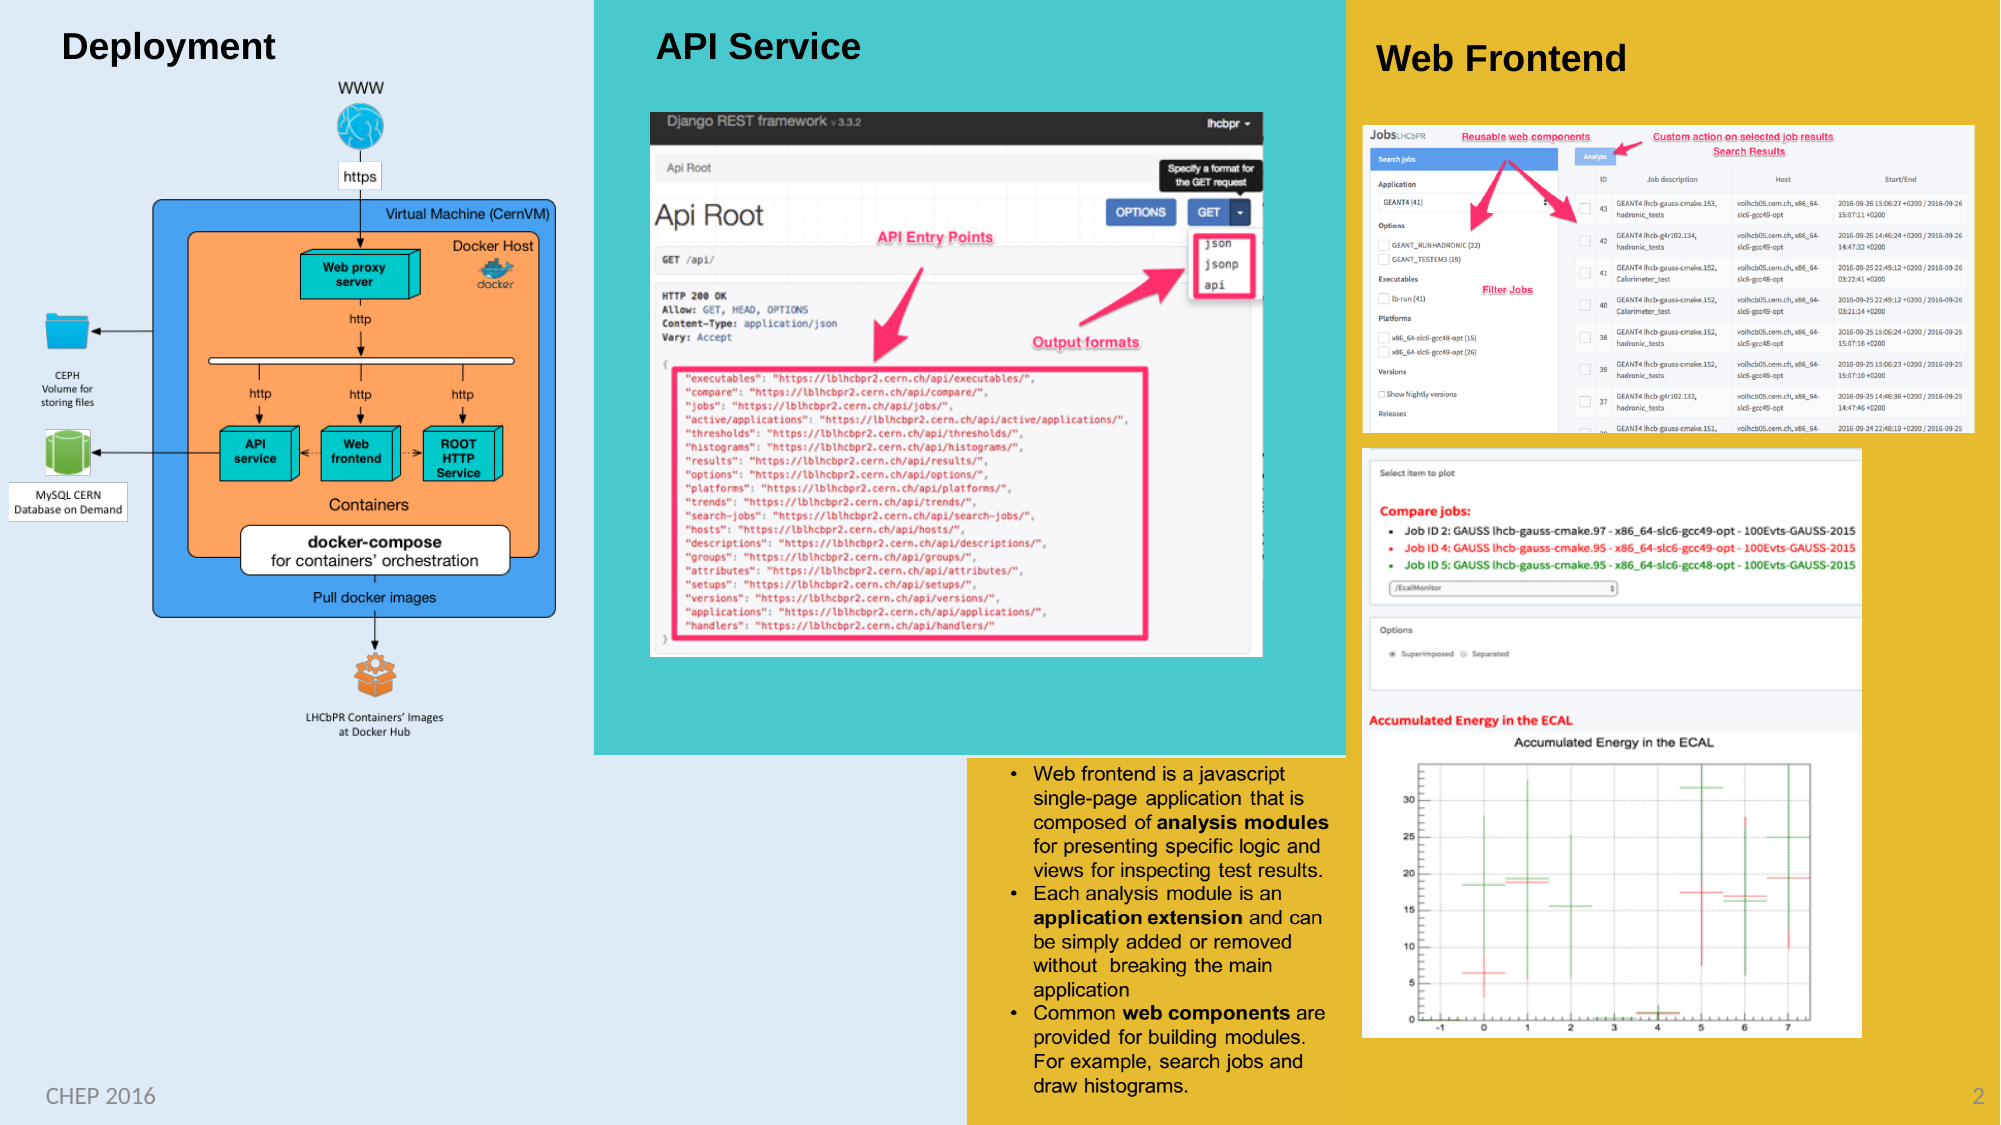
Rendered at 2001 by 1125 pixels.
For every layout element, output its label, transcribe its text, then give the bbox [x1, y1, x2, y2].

text_box Web Frontend [1361, 26, 1643, 87]
slide_number 2 [1550, 1065, 2000, 1125]
text_box [1347, 0, 2000, 1125]
text_box [593, 0, 1347, 756]
picture [9, 71, 558, 744]
text_box API Service [640, 14, 877, 75]
text_box CHEP 2016 [0, 1065, 203, 1125]
picture [966, 754, 1347, 1125]
picture [650, 112, 1264, 657]
picture [1362, 448, 1862, 1038]
text_box Deployment [46, 14, 292, 71]
picture [1362, 125, 1975, 433]
